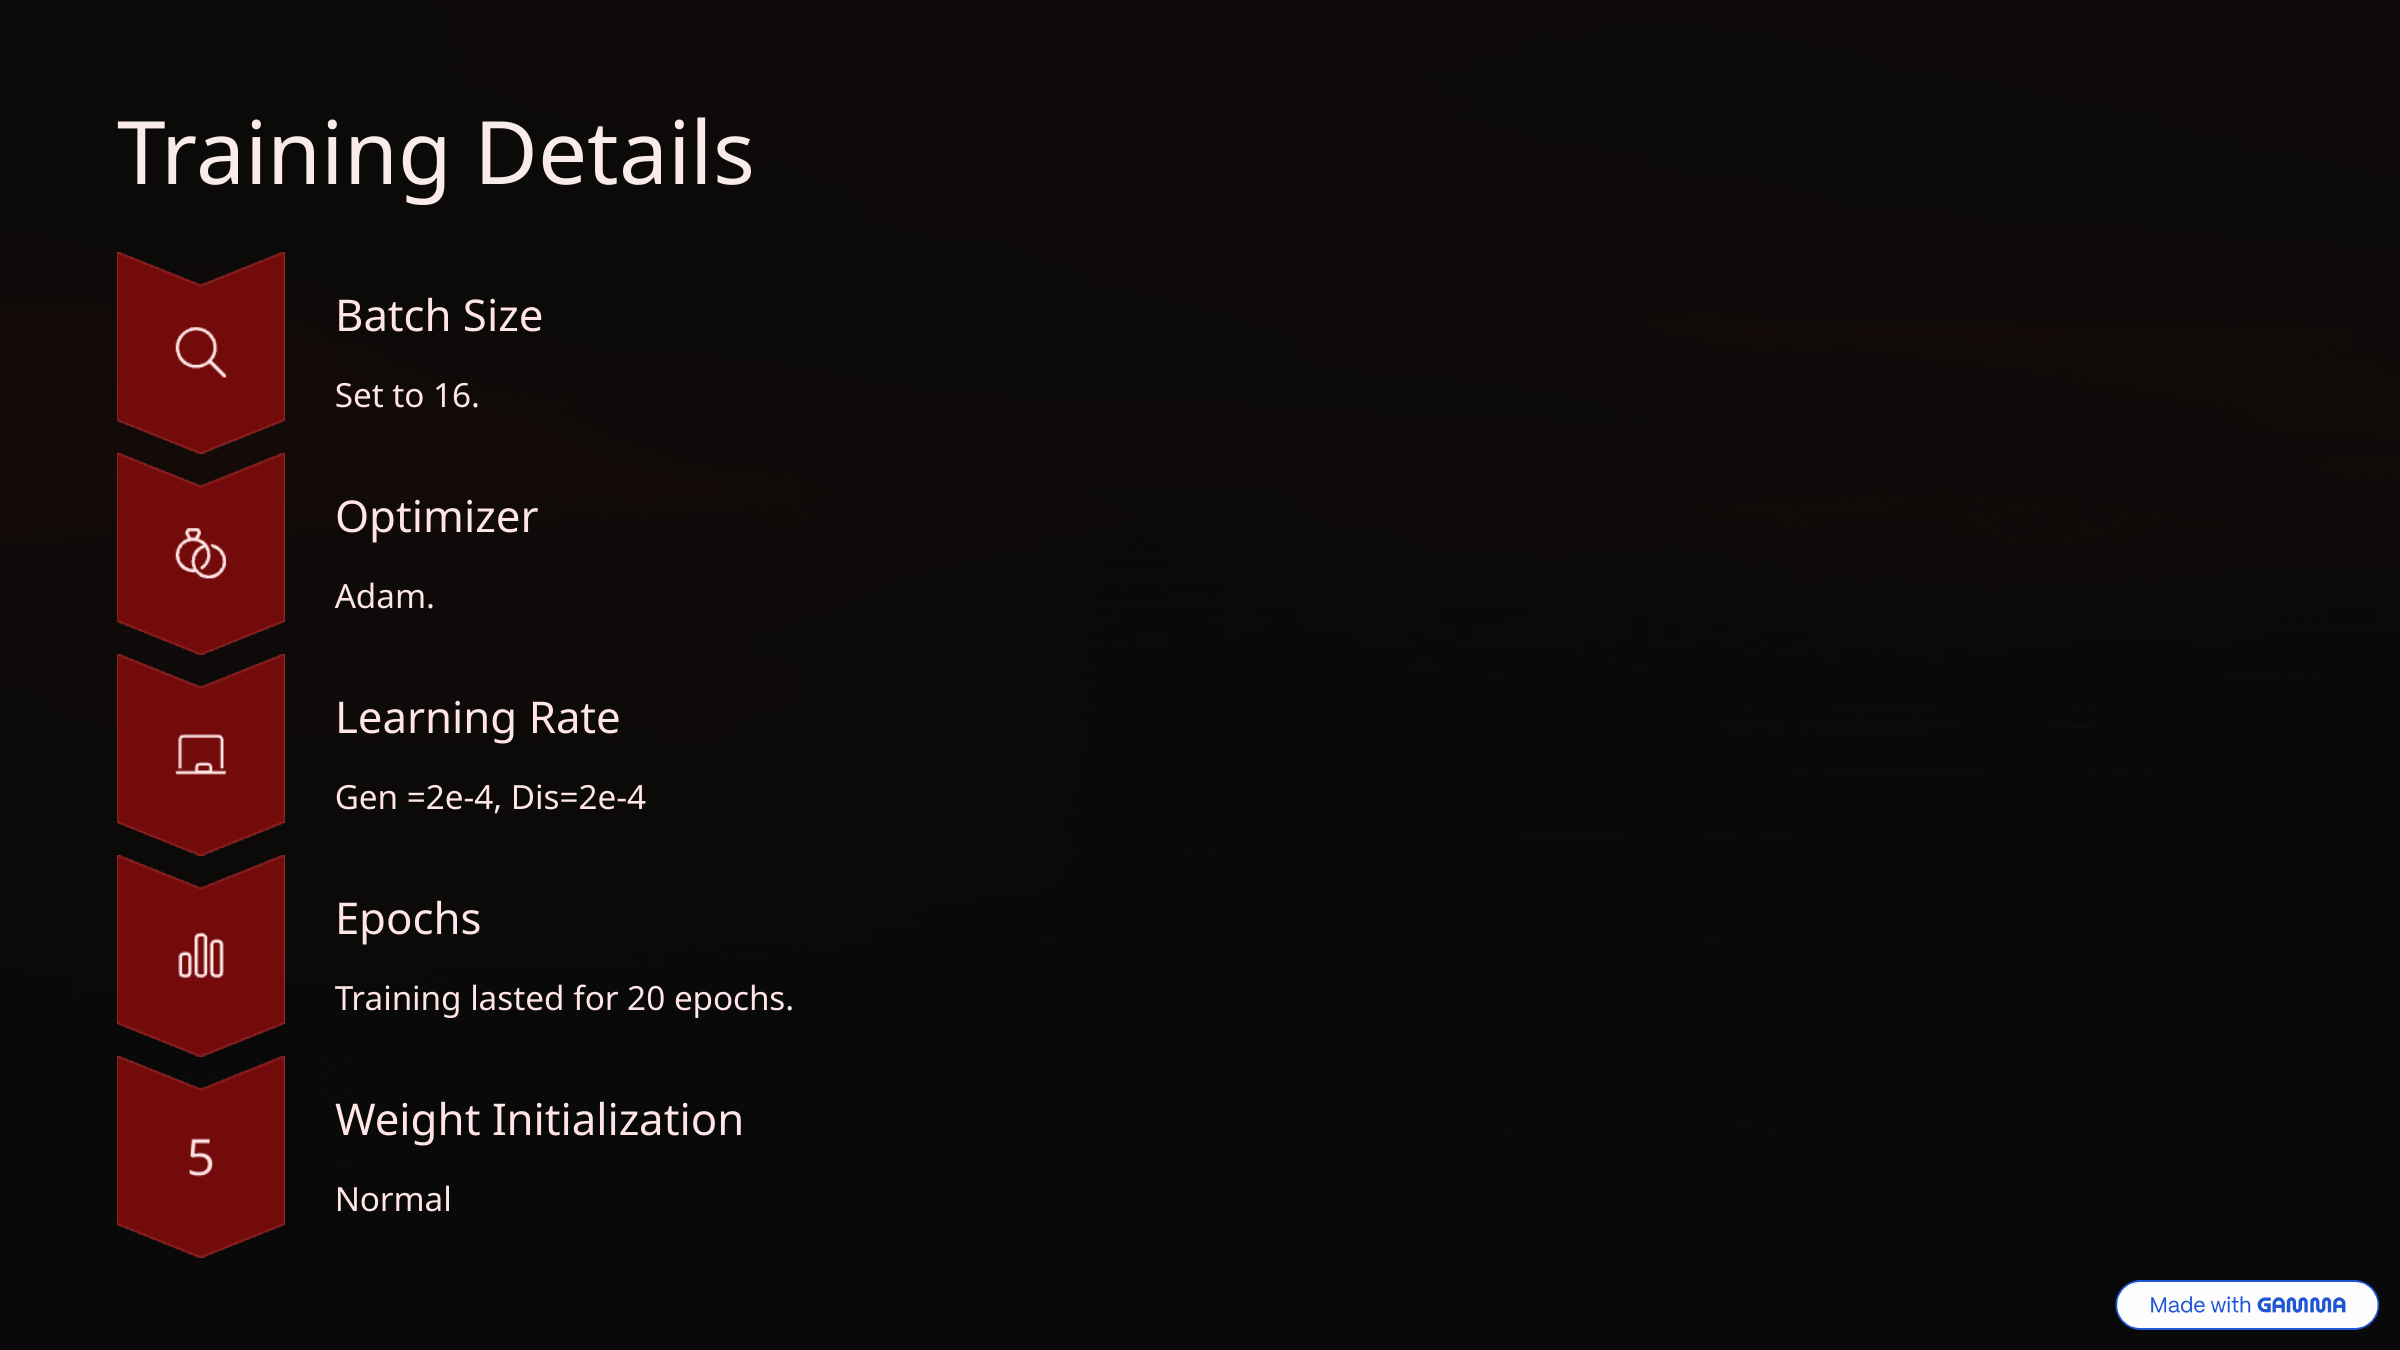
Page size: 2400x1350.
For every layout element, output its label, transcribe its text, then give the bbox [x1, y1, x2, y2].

text_box Epochs [334, 889, 776, 945]
text_box Gen =2e-4, Dis=2e-4 [334, 763, 2283, 817]
text_box Weight Initialization [334, 1090, 861, 1146]
picture [117, 252, 285, 1258]
text_box Set to 16. [334, 361, 2283, 415]
text_box Batch Size [334, 286, 776, 342]
text_box Adam. [334, 562, 2283, 616]
text_box Optimizer [334, 487, 776, 543]
picture [2106, 1271, 2389, 1339]
text_box Training Details [117, 92, 999, 203]
text_box Learning Rate [334, 688, 776, 744]
text_box Training lasted for 20 epochs. [334, 964, 2283, 1018]
text_box Normal [334, 1165, 2283, 1219]
